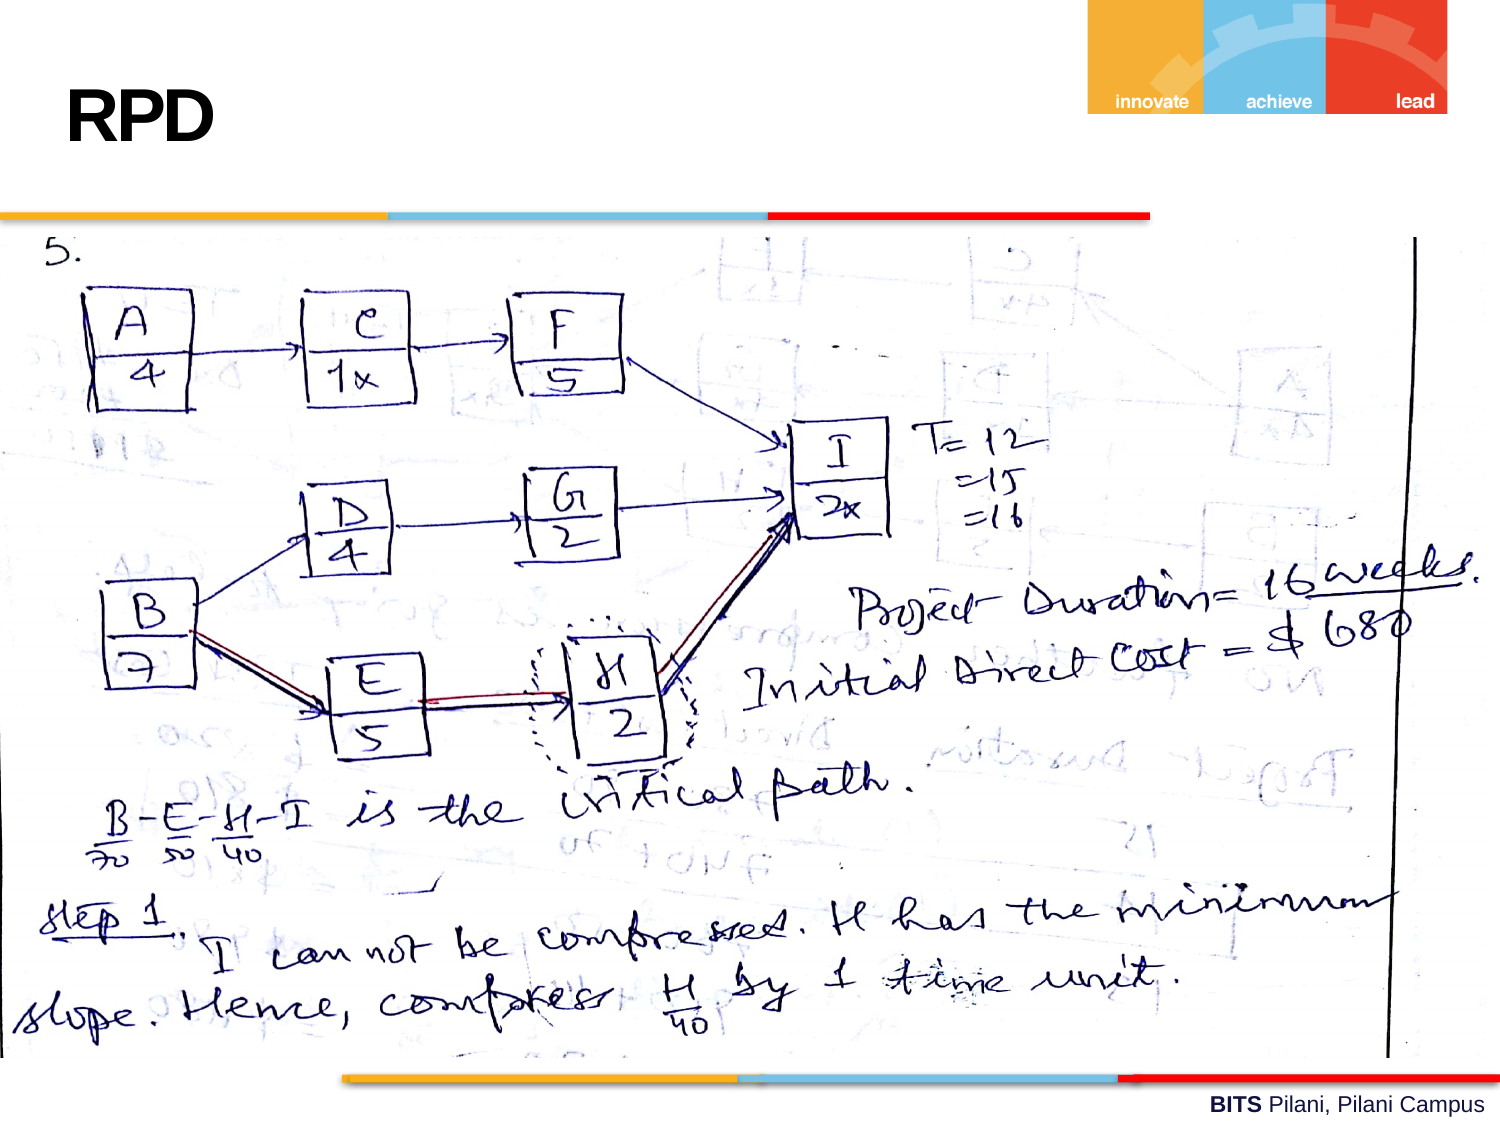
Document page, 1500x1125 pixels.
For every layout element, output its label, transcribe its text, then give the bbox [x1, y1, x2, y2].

list RPD [50, 24, 1088, 213]
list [0, 237, 1486, 1058]
picture [1087, 0, 1448, 114]
